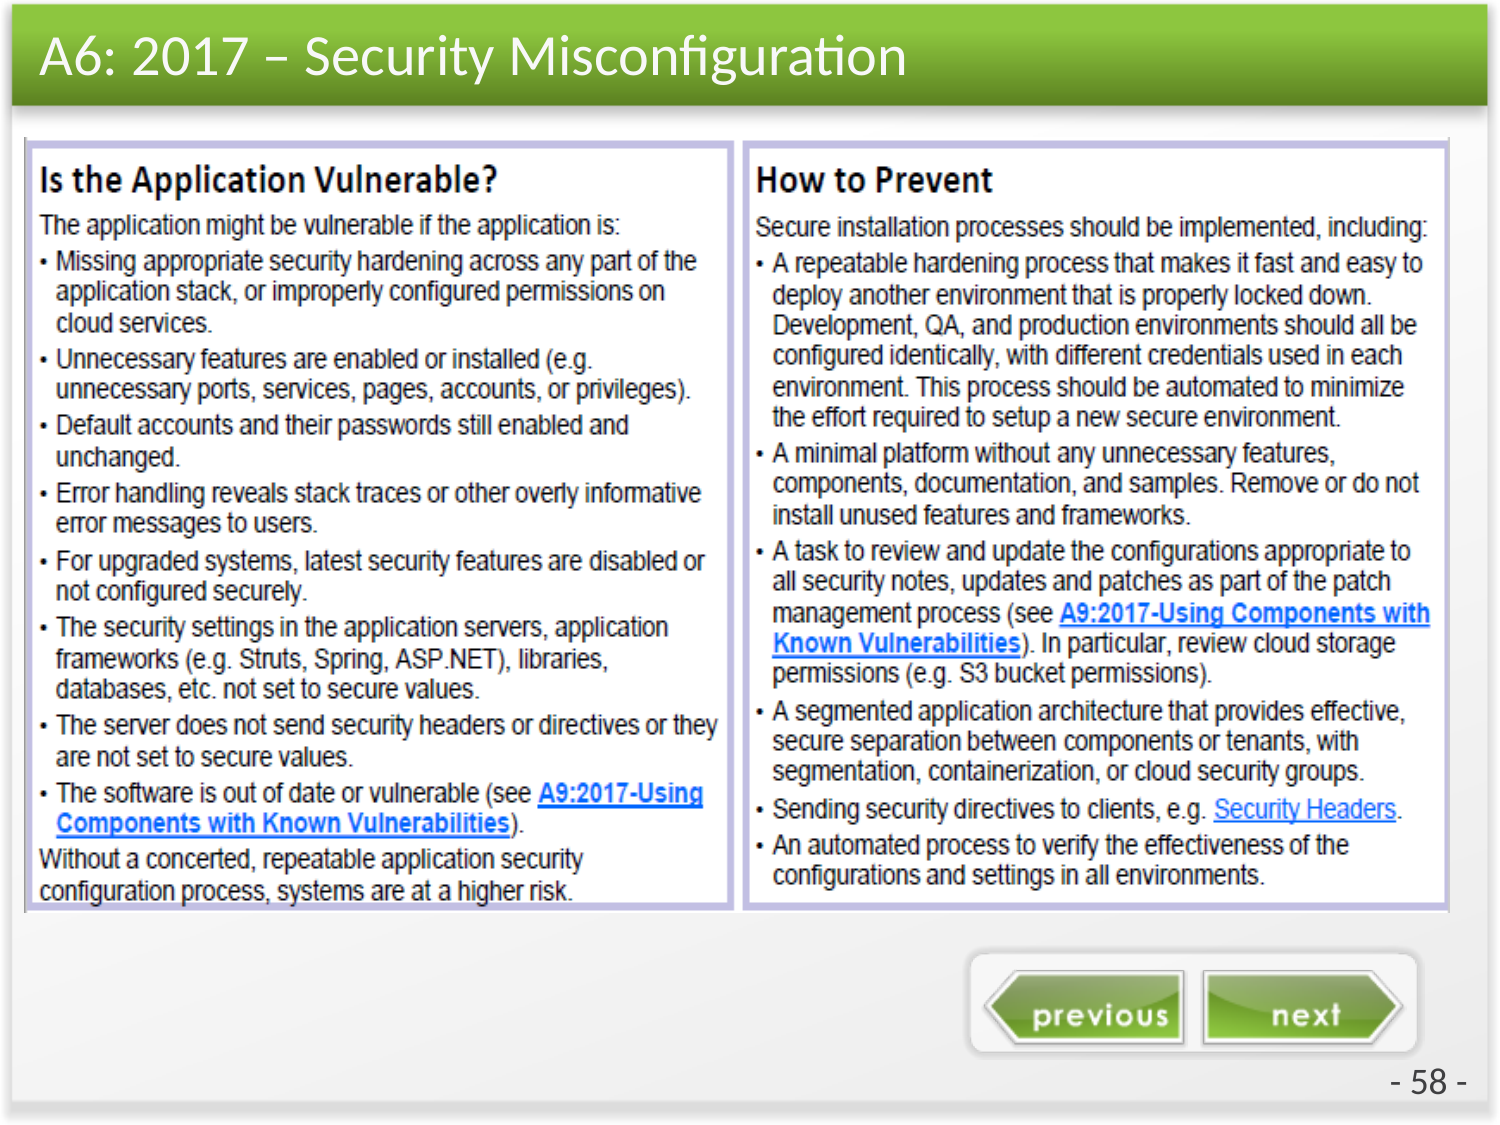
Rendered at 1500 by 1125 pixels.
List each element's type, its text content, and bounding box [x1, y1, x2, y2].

picture [0, 0, 1500, 1125]
title A6: 2017 – Security Misconfiguration [24, 10, 1475, 99]
slide_number - 58 - [1374, 1050, 1488, 1088]
